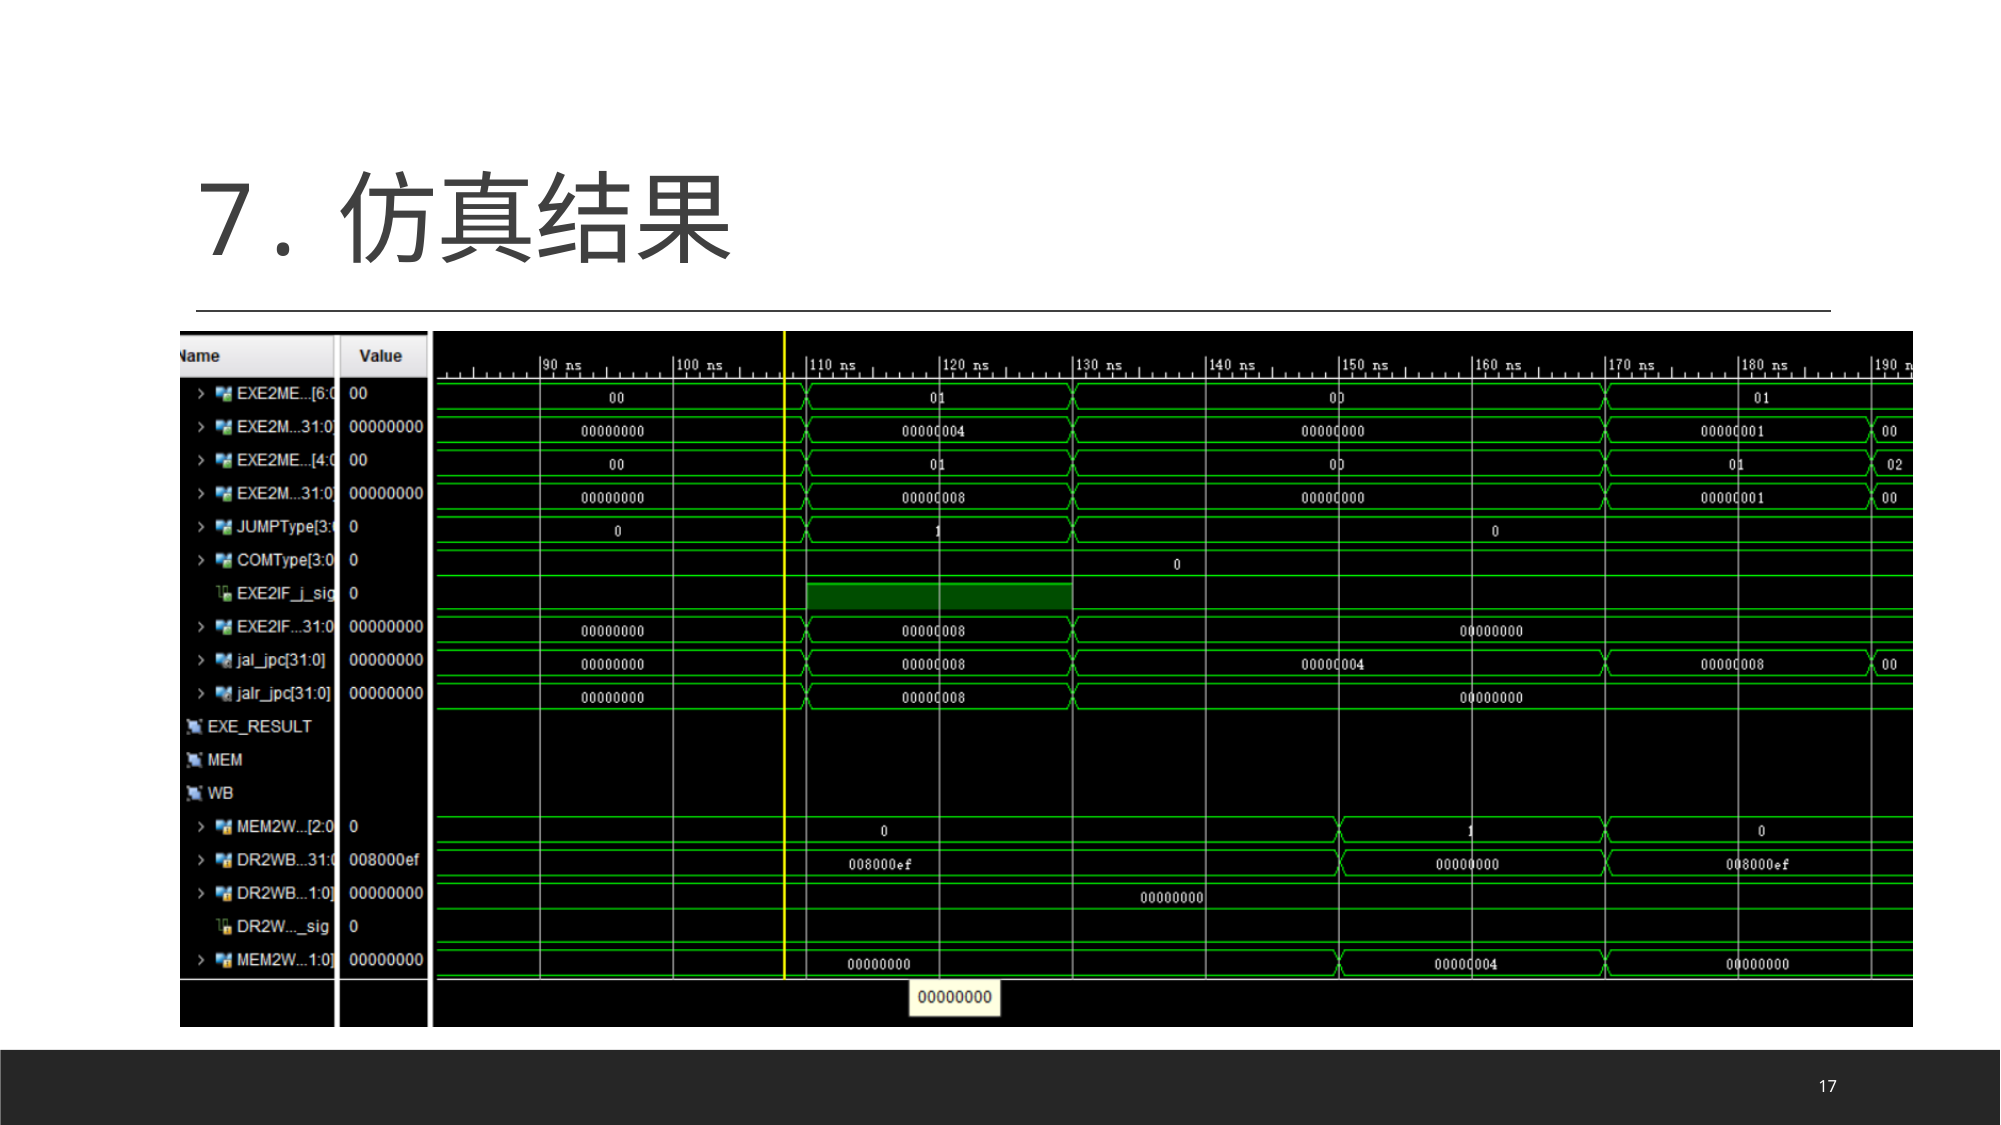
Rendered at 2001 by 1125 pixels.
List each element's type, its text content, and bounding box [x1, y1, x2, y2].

title 7.仿真结果 [180, 47, 1830, 285]
slide_number 17 [1803, 1057, 1932, 1118]
picture [179, 330, 1913, 1028]
